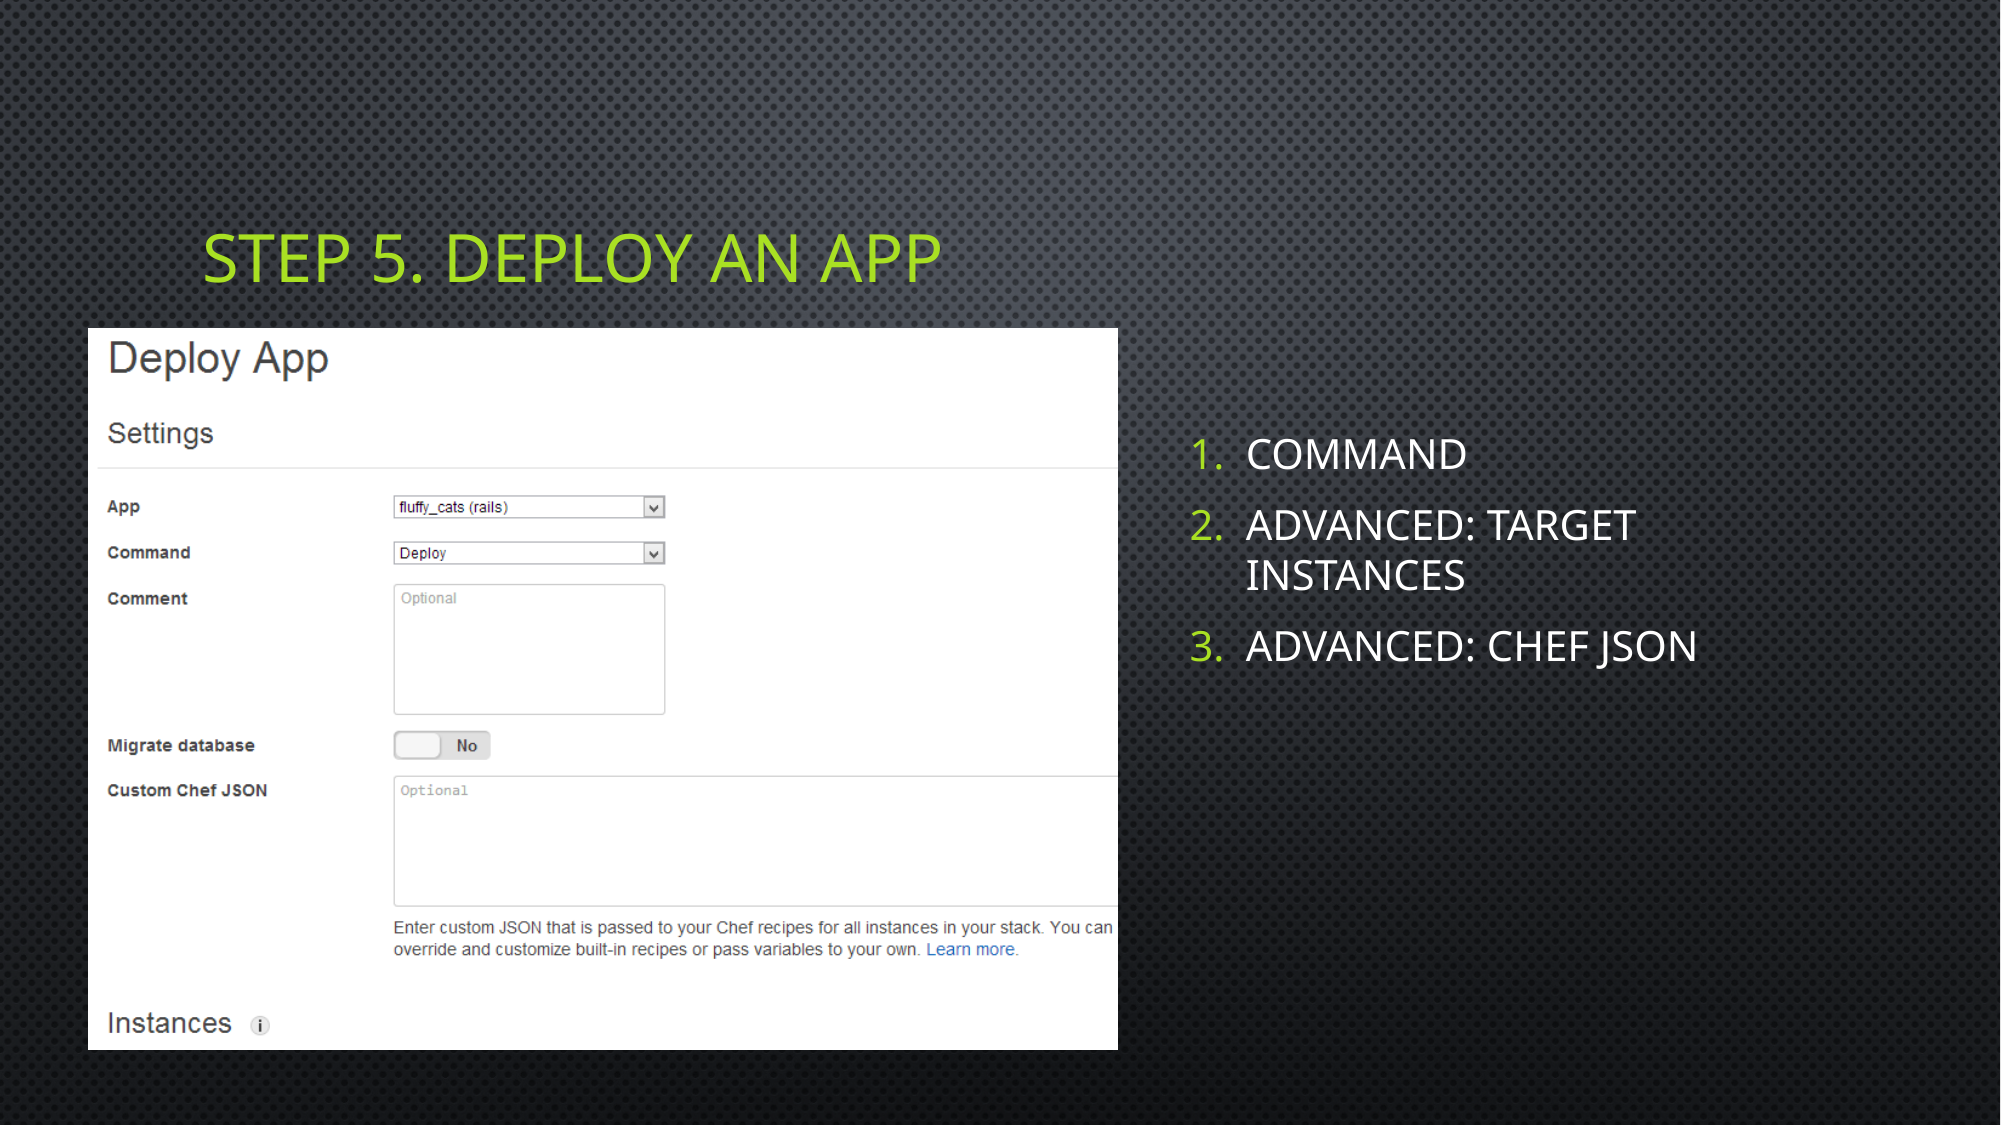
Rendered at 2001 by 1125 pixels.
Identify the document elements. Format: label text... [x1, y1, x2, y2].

picture [87, 327, 1119, 1051]
text_box Command Advanced: Target instances Advanced: Chef json [1174, 328, 1813, 841]
title Step 5. deploy an app [187, 99, 1813, 413]
